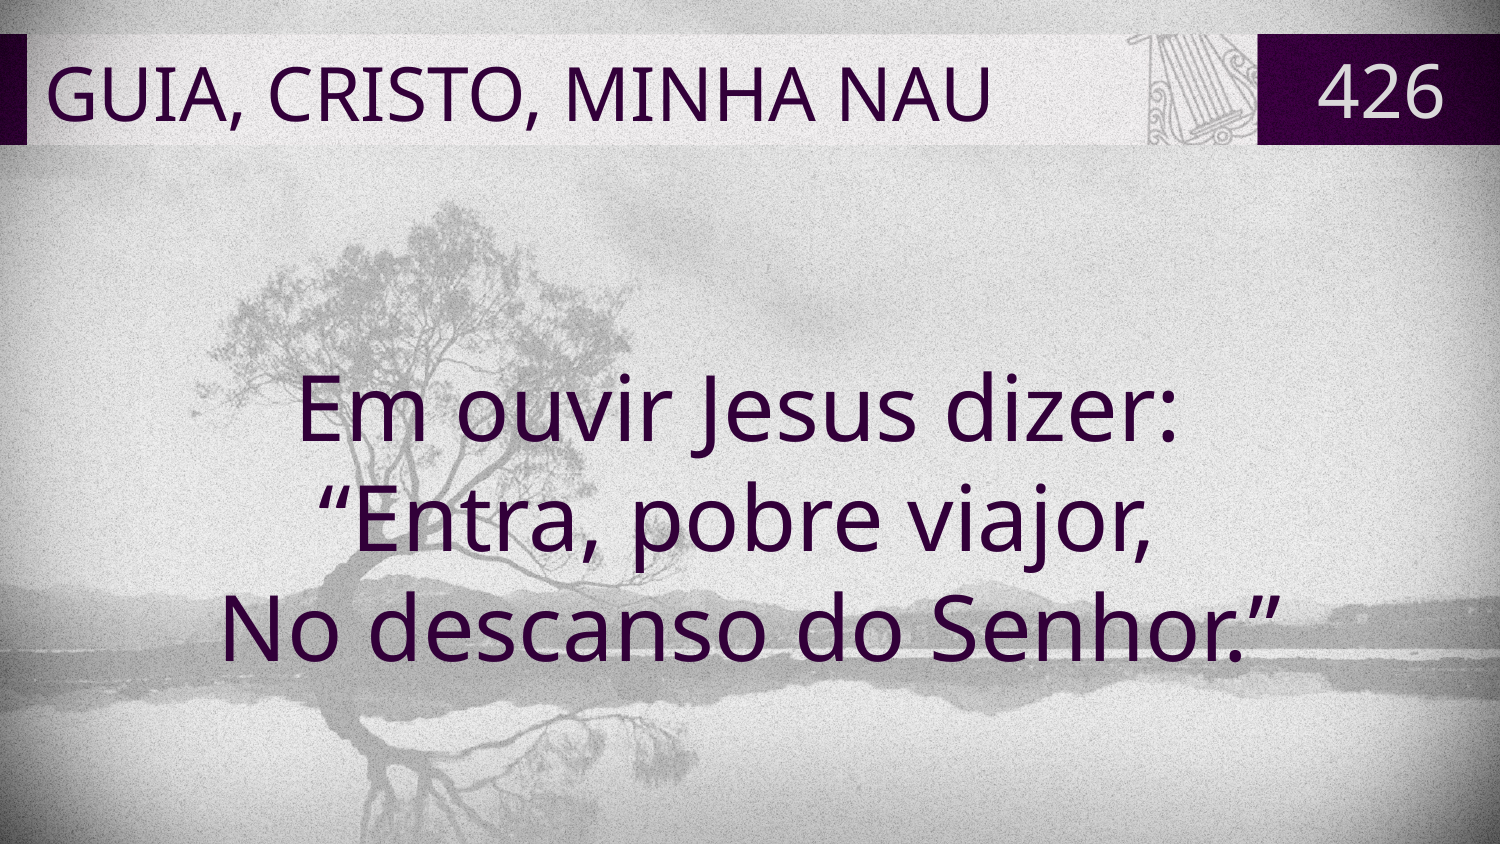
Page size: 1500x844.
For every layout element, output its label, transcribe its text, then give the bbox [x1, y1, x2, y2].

list 426 [1281, 36, 1483, 143]
picture [0, 0, 1500, 185]
list Em ouvir Jesus dizer: “Entra, pobre viajor, No descanso do Senhor.” [0, 185, 1500, 844]
title GUIA, CRISTO, MINHA NAU [29, 33, 1258, 151]
